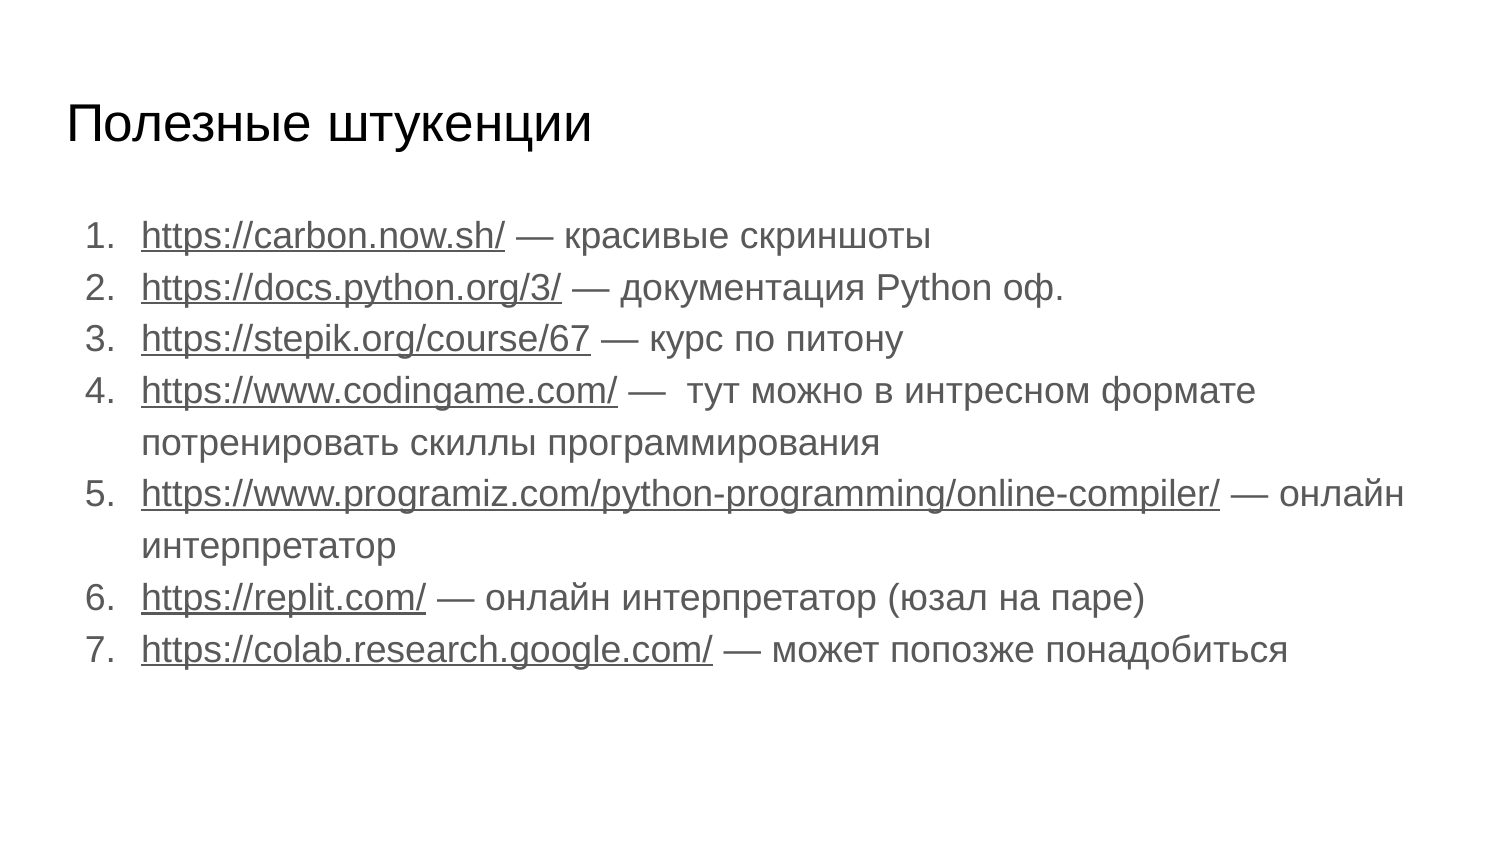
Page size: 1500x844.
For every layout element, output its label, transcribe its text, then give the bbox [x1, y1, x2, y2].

title Полезные штукенции [51, 72, 1449, 167]
list https://carbon.now.sh/ — красивые скриншоты https://docs.python.org/3/ — документация Python оф. https://stepik.org/course/67 — курс по питону https://www.codingame.com/ — тут можно в интресном формате потренировать скиллы программирования https://www.programiz.com/python-programming/online-compiler/ — онлайн интерпретатор https://replit.com/ — онлайн интерпретатор (юзал на паре) https://colab.research.google.com/ — может попозже понадобиться [51, 189, 1449, 750]
